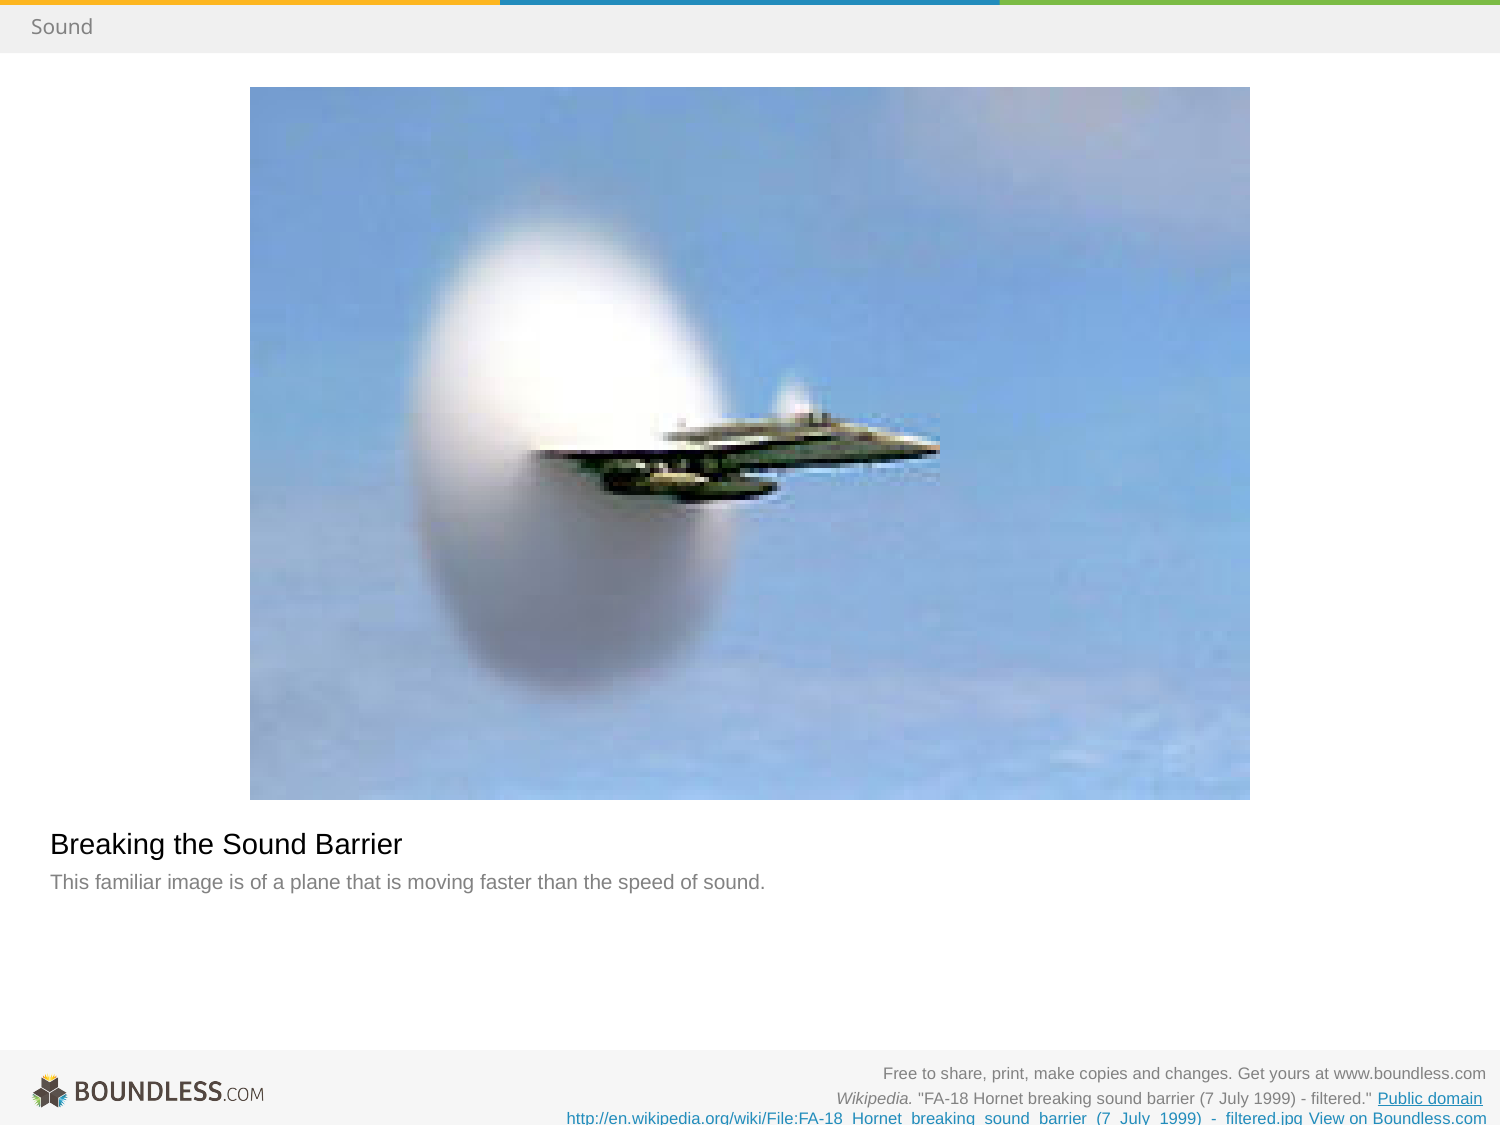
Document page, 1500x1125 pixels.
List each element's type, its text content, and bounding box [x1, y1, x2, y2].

picture [30, 1072, 265, 1109]
text_box [0, 2, 1500, 54]
picture [250, 87, 1250, 801]
text_box [0, 1050, 1500, 1125]
text_box Wikipedia. "FA-18 Hornet breaking sound barrier (7 July 1999) - filtered." Public domain http://en.wikipedia.org/wiki/File:FA-18_Hornet_breaking_sound_barrier_(7_July_1999)_-_filtered.jpg View on Boundless.com [274, 1087, 1488, 1125]
text_box Free to share, print, make copies and changes. Get yours at www.boundless.com [649, 1062, 1488, 1087]
text_box Sound [31, 13, 1475, 38]
list Breaking the Sound Barrier This familiar image is of a plane that is moving faster than the speed of sound. [50, 825, 1450, 1038]
